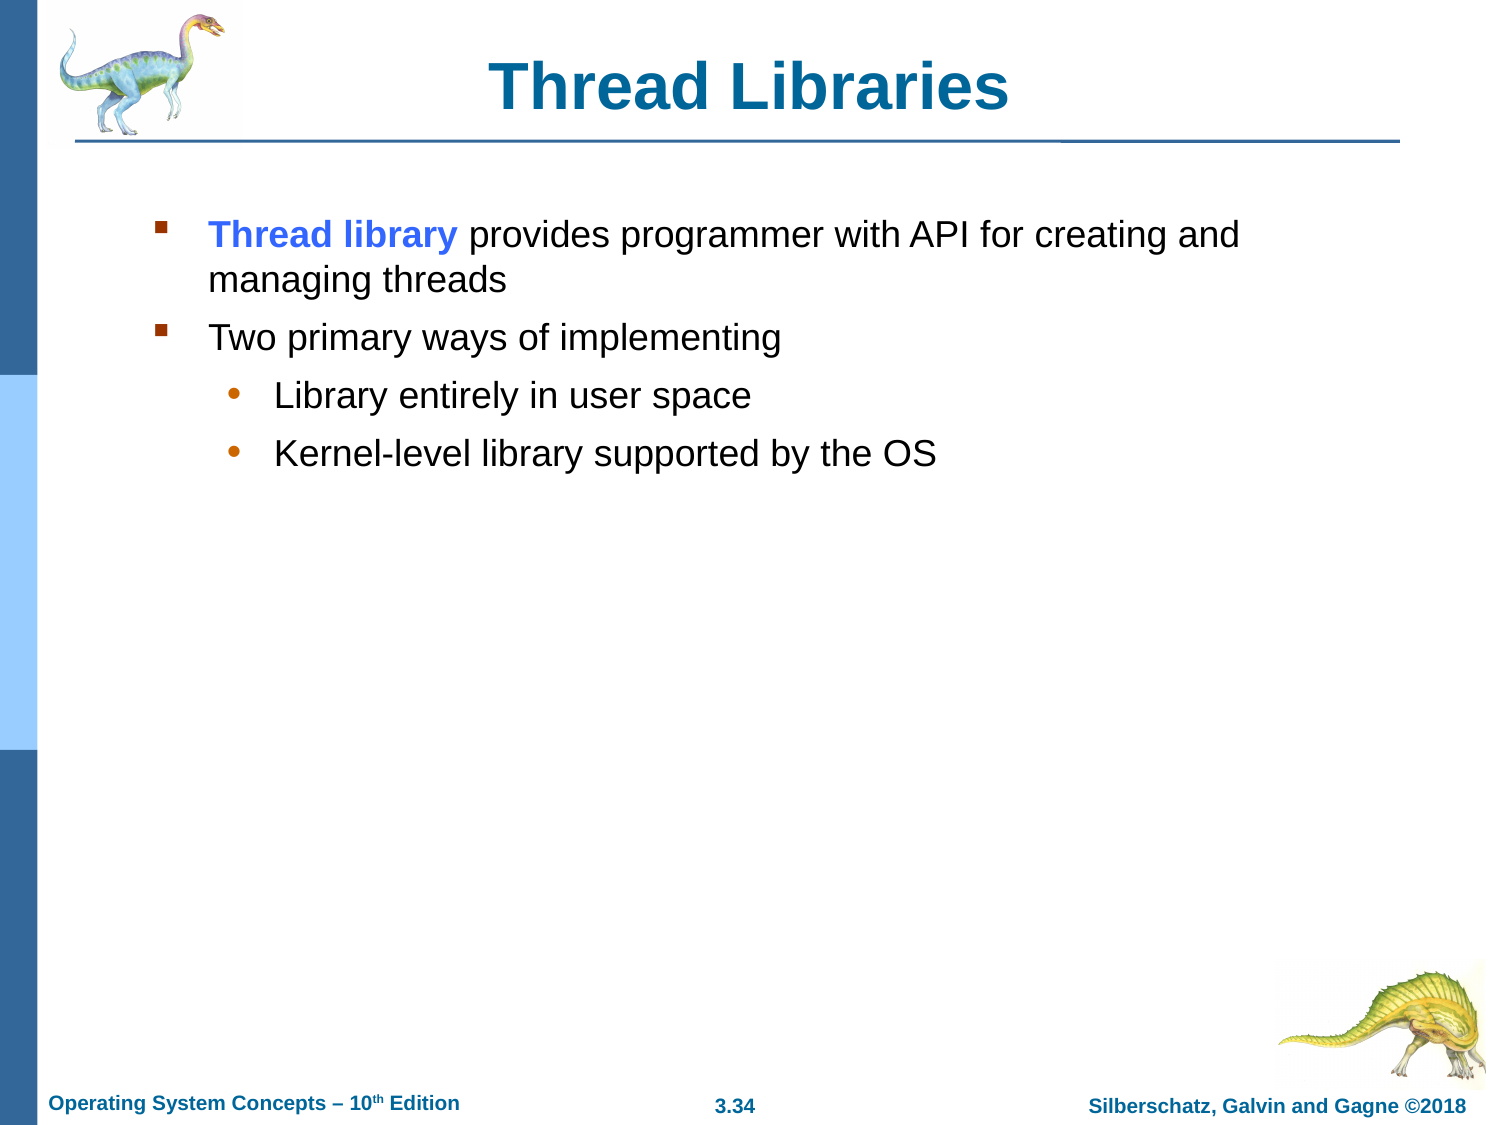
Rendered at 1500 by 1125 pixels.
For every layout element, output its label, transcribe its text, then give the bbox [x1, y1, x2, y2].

list Thread library provides programmer with API for creating and managing threads Two primary ways of implementing Library entirely in user space Kernel-level library supported by the OS [136, 202, 1401, 946]
picture [46, 0, 243, 149]
title Thread Libraries [75, 35, 1425, 131]
picture [1275, 959, 1486, 1090]
